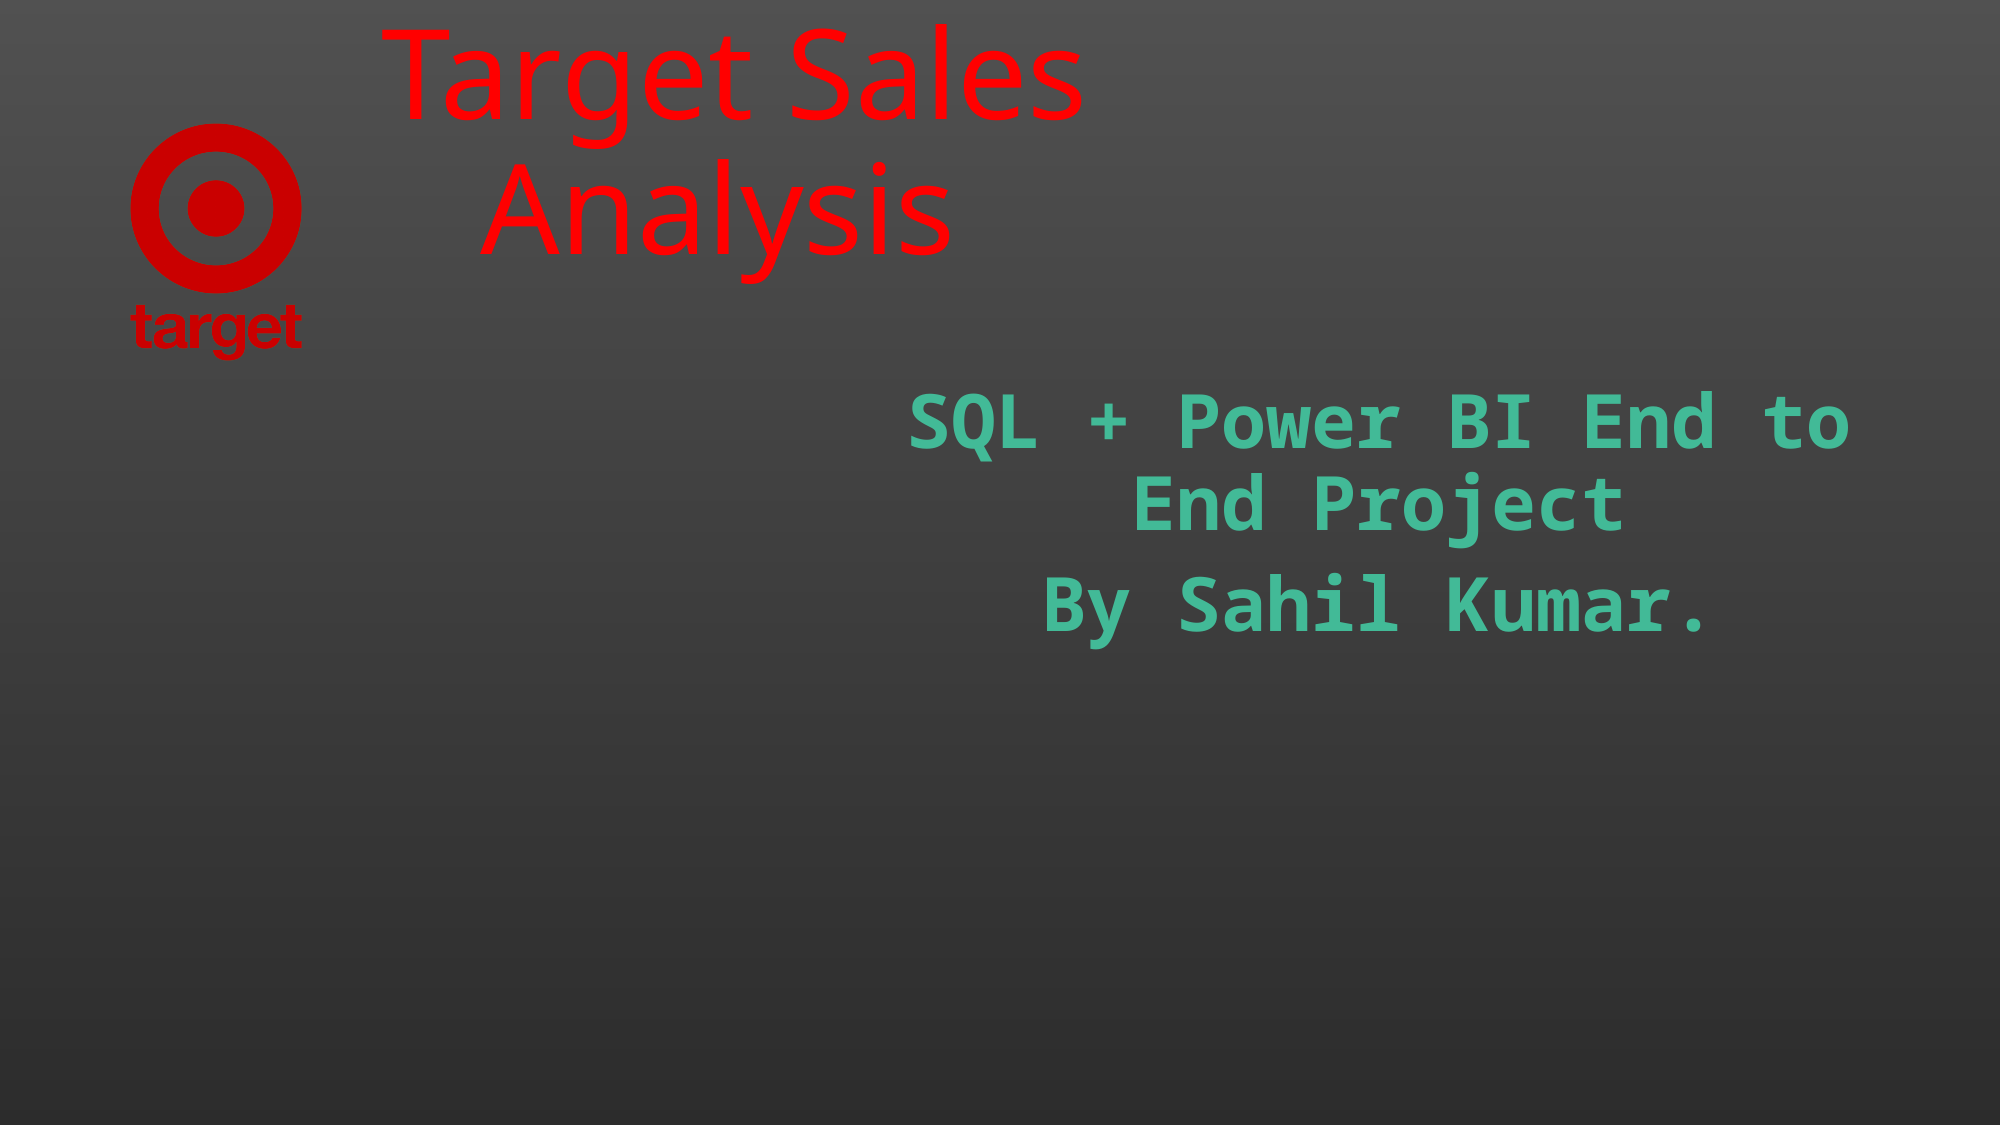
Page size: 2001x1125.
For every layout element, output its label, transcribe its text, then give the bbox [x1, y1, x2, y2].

subtitle SQL + Power BI End to End Project By Sahil Kumar. [839, 376, 1920, 679]
title Target Sales Analysis [352, 107, 1254, 290]
picture [80, 107, 352, 377]
